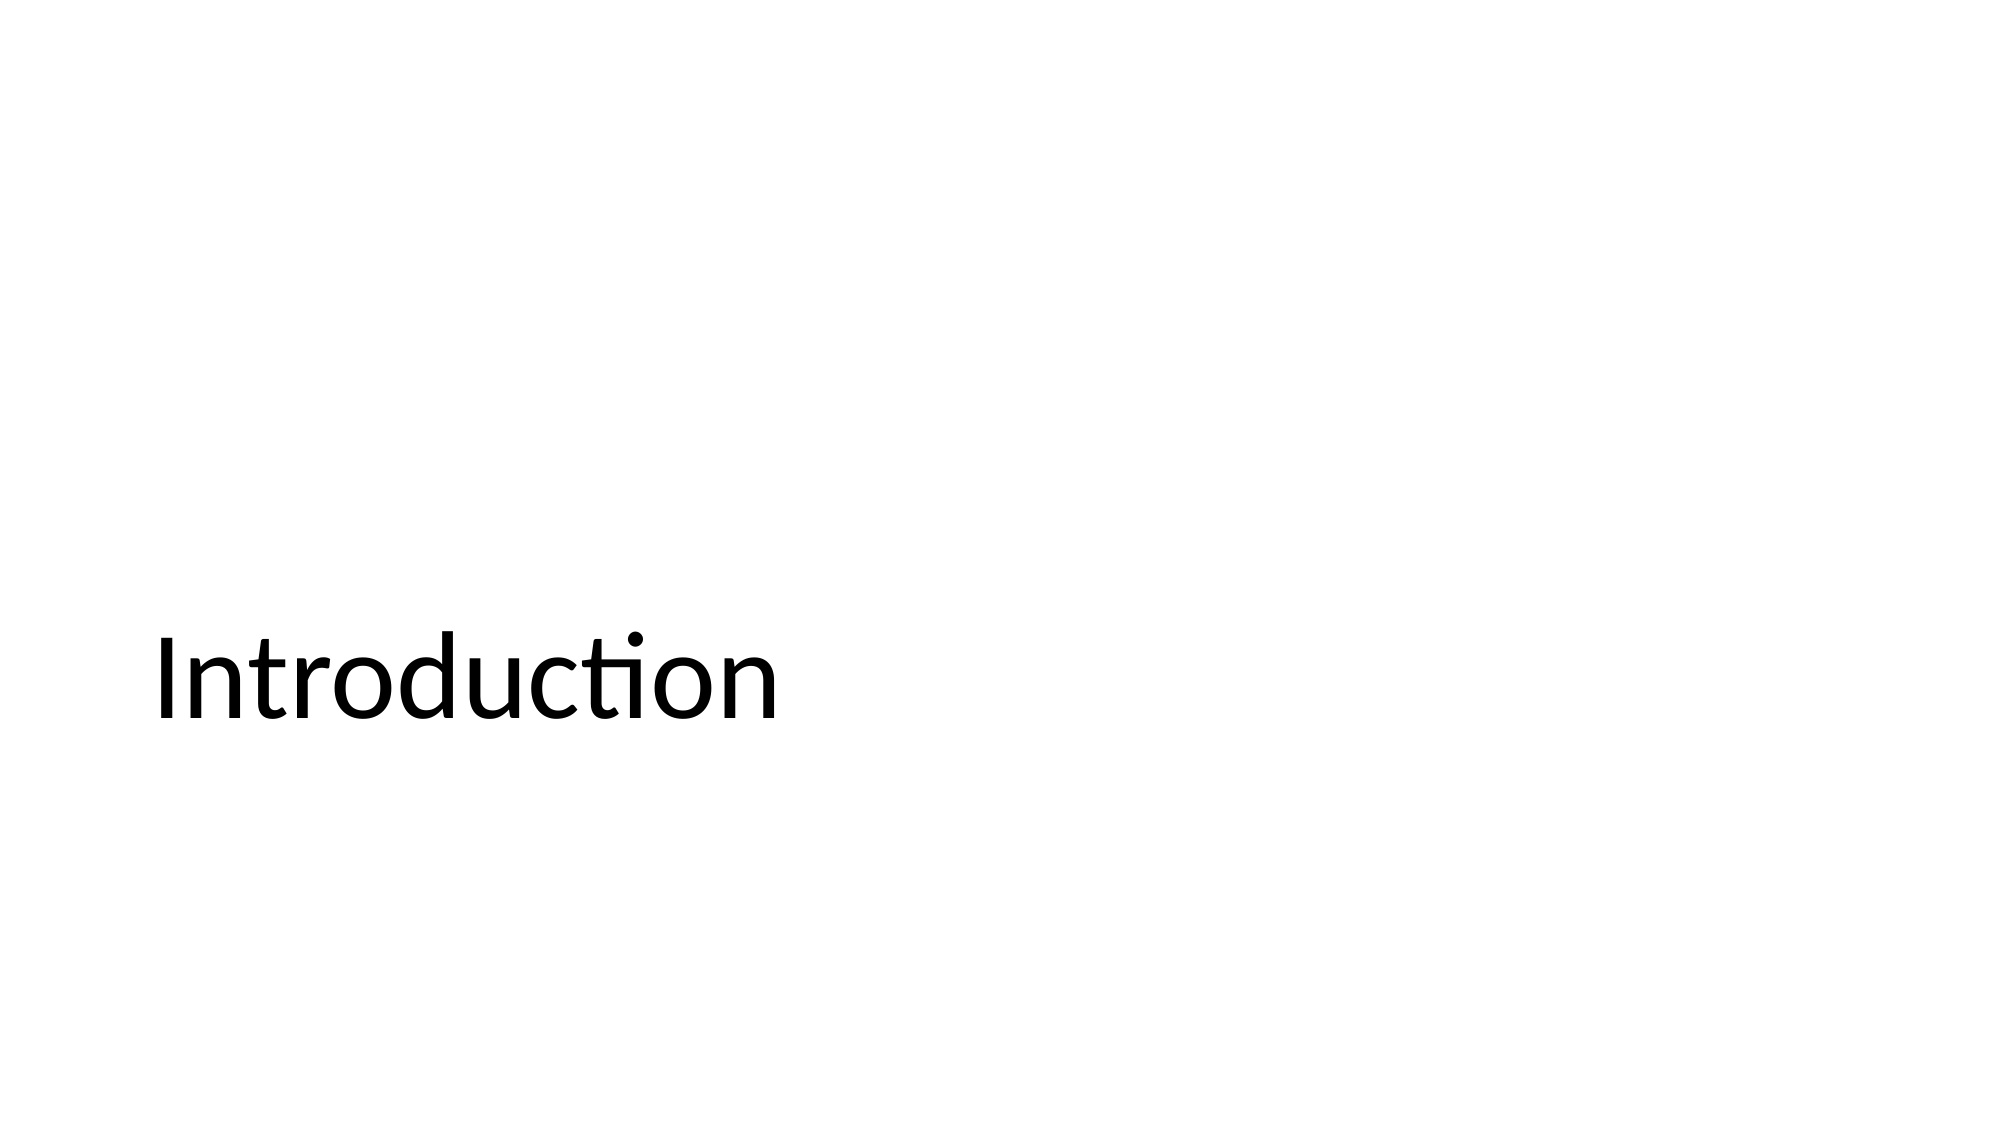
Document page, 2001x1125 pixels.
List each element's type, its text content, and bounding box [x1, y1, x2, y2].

title Introduction [136, 76, 1828, 749]
